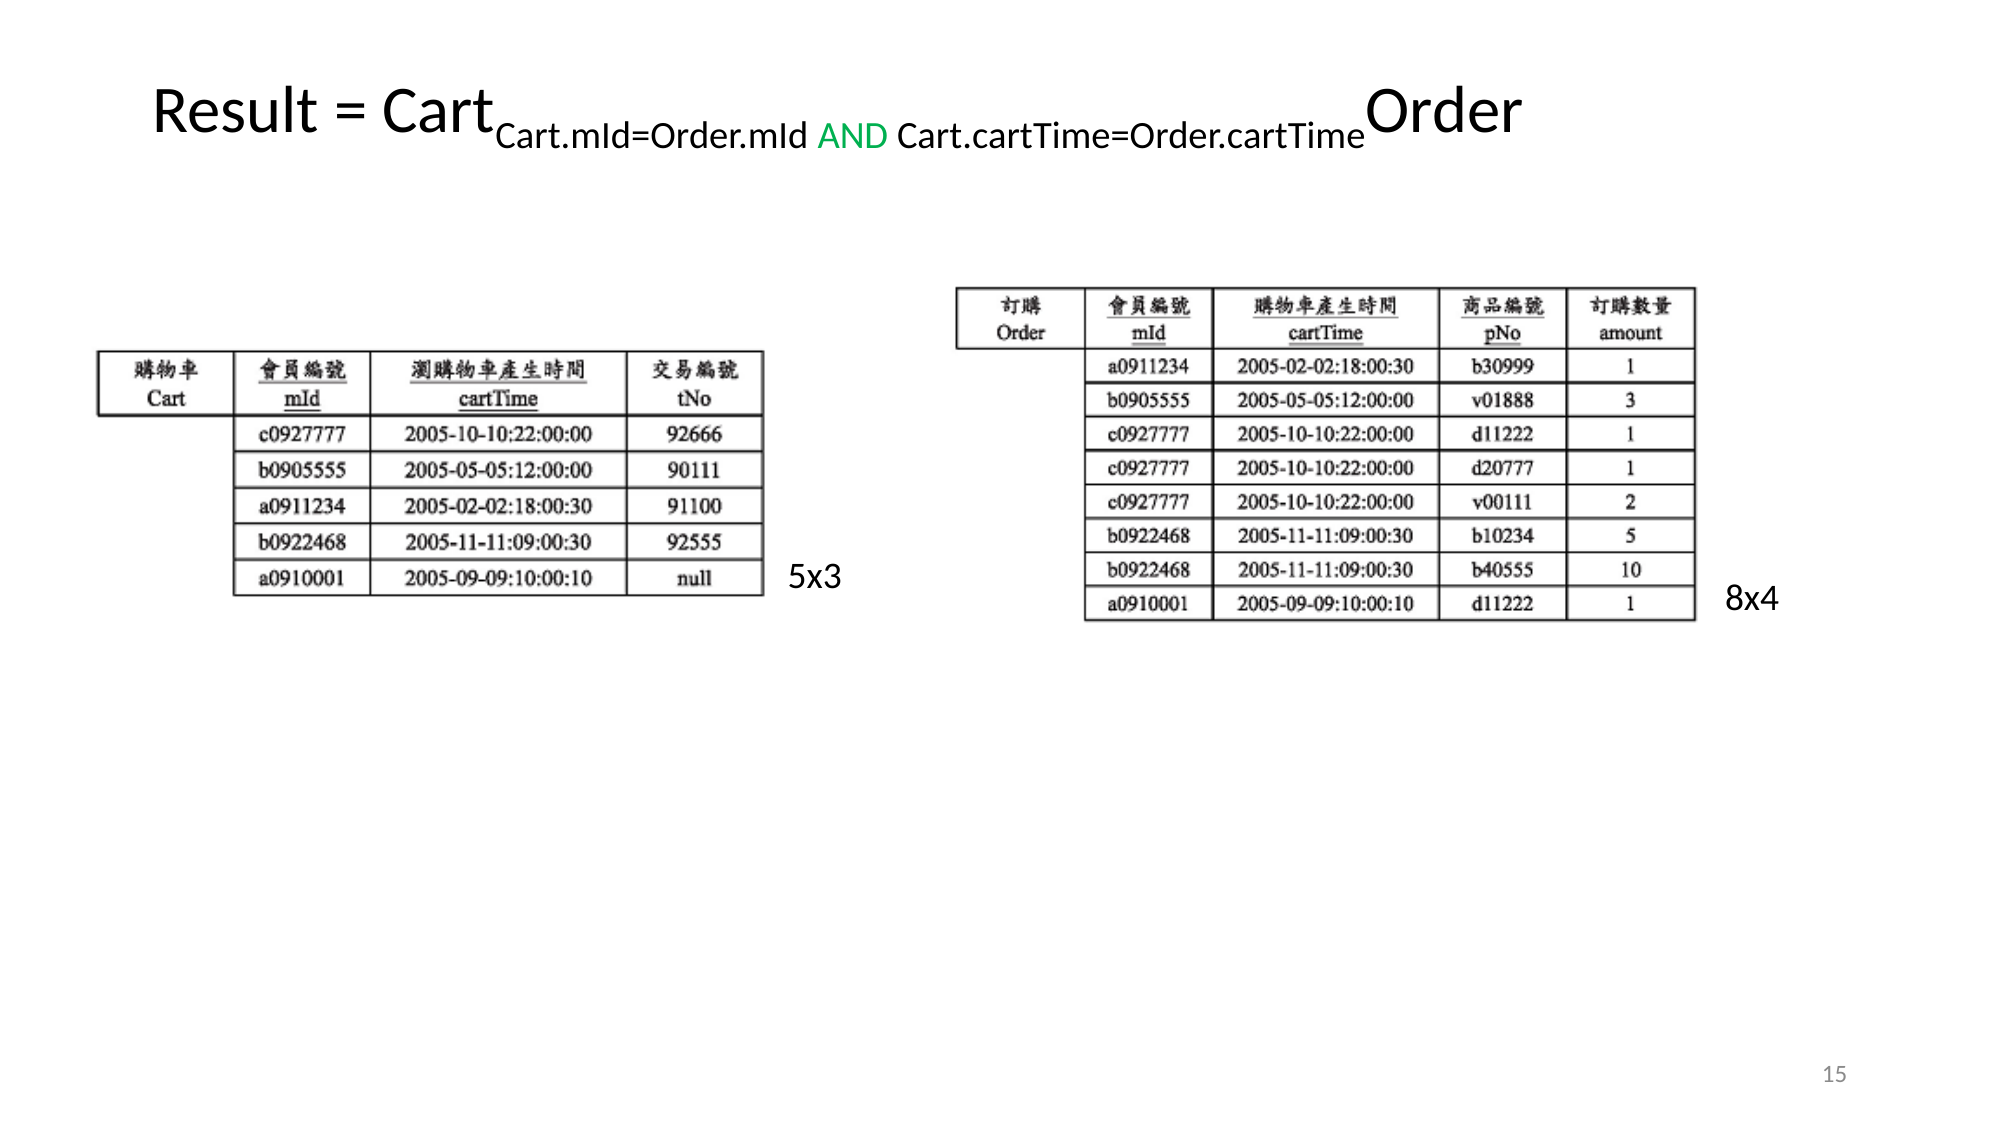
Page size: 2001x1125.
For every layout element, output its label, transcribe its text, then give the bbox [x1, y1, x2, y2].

text_box 5x3 [776, 543, 857, 604]
picture [78, 338, 776, 605]
picture [949, 277, 1710, 630]
slide_number 15 [1412, 1042, 1863, 1103]
text_box 8x4 [1710, 565, 1795, 626]
